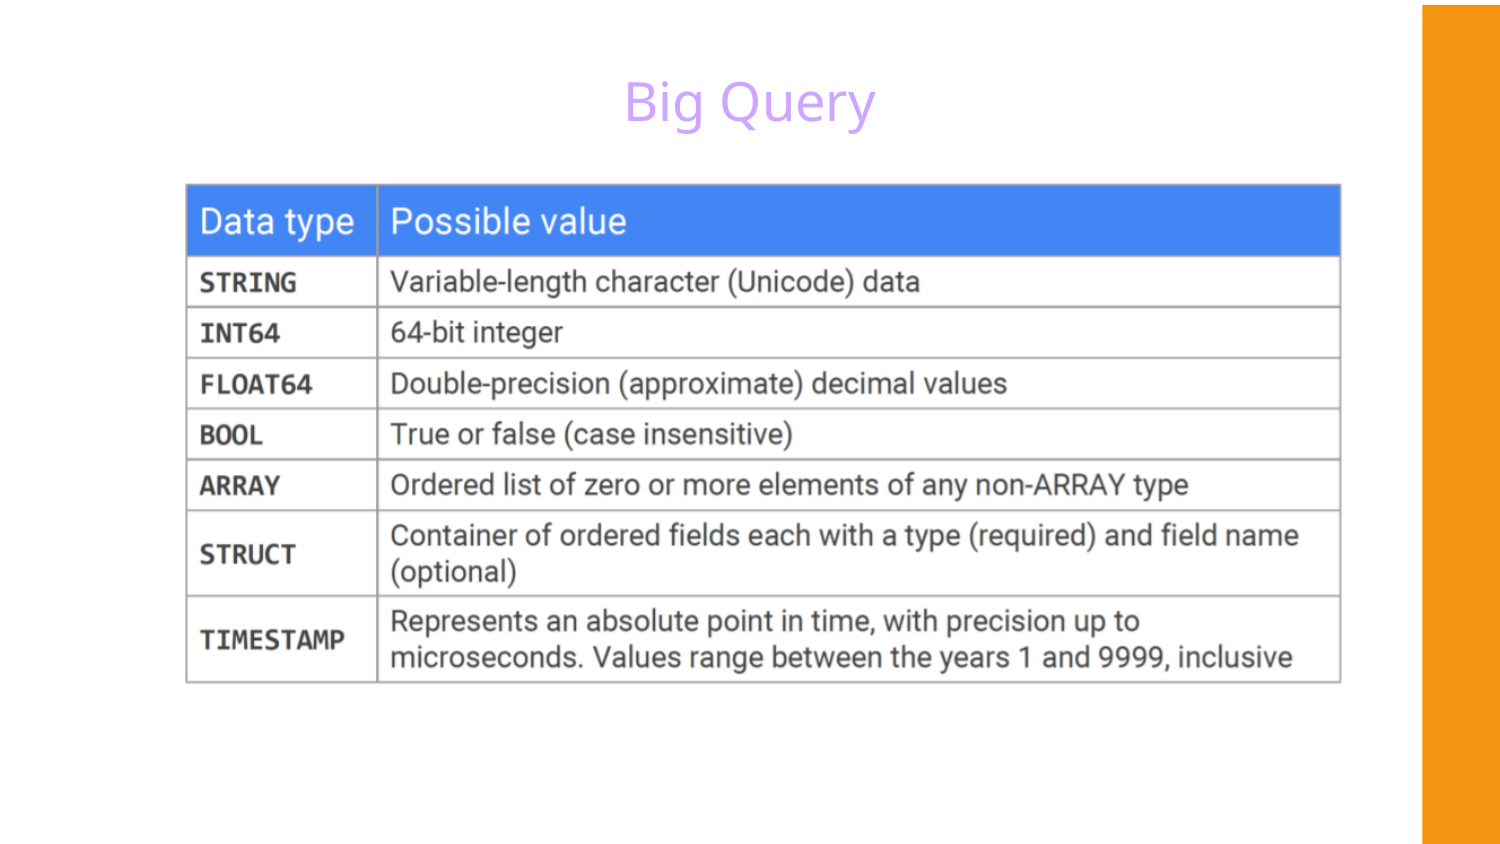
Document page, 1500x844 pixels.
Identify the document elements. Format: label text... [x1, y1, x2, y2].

text_box [1422, 4, 1500, 844]
text_box Big Query [0, 52, 1422, 203]
picture [175, 168, 1352, 692]
